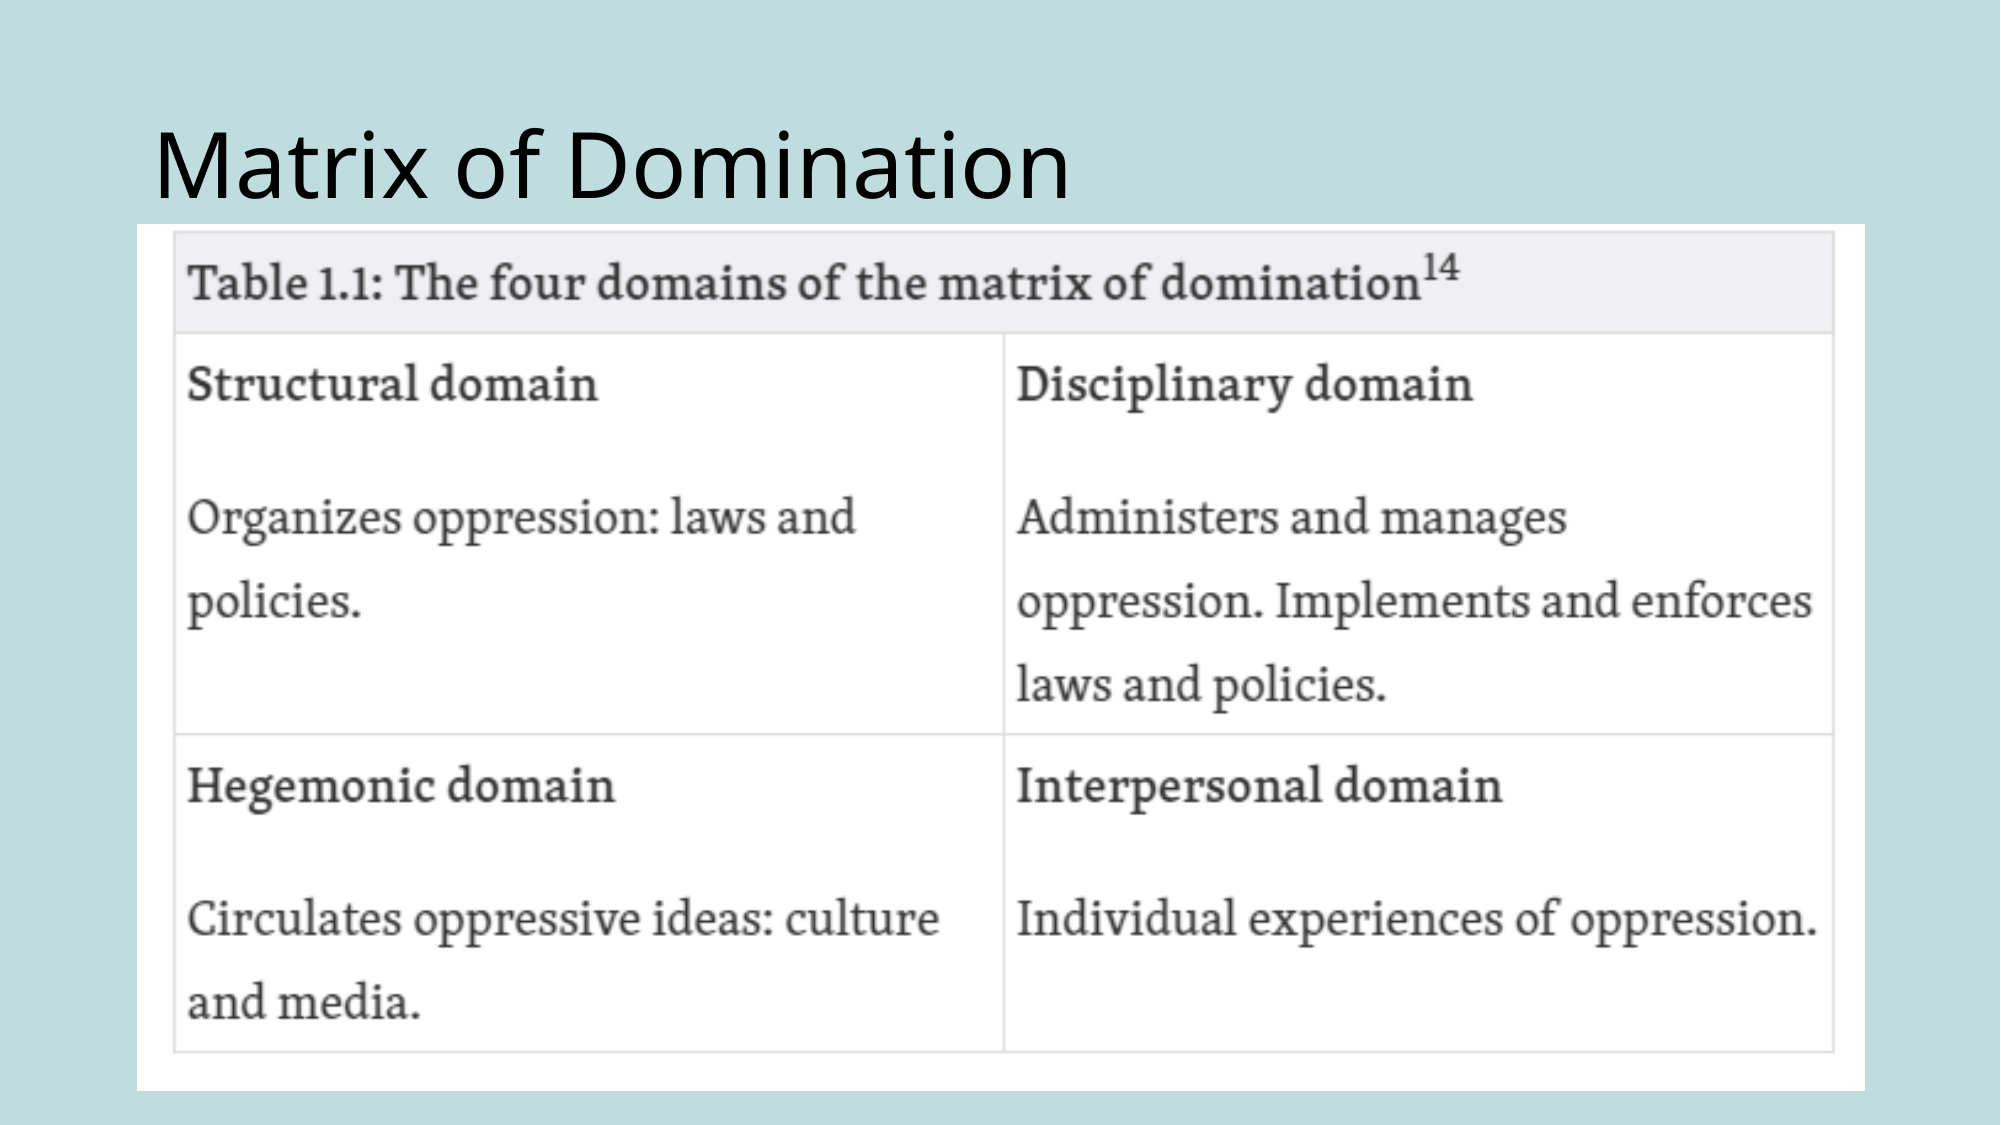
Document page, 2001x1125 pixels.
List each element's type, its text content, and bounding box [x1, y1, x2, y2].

title Matrix of Domination [137, 59, 1863, 224]
picture [136, 224, 1866, 1092]
